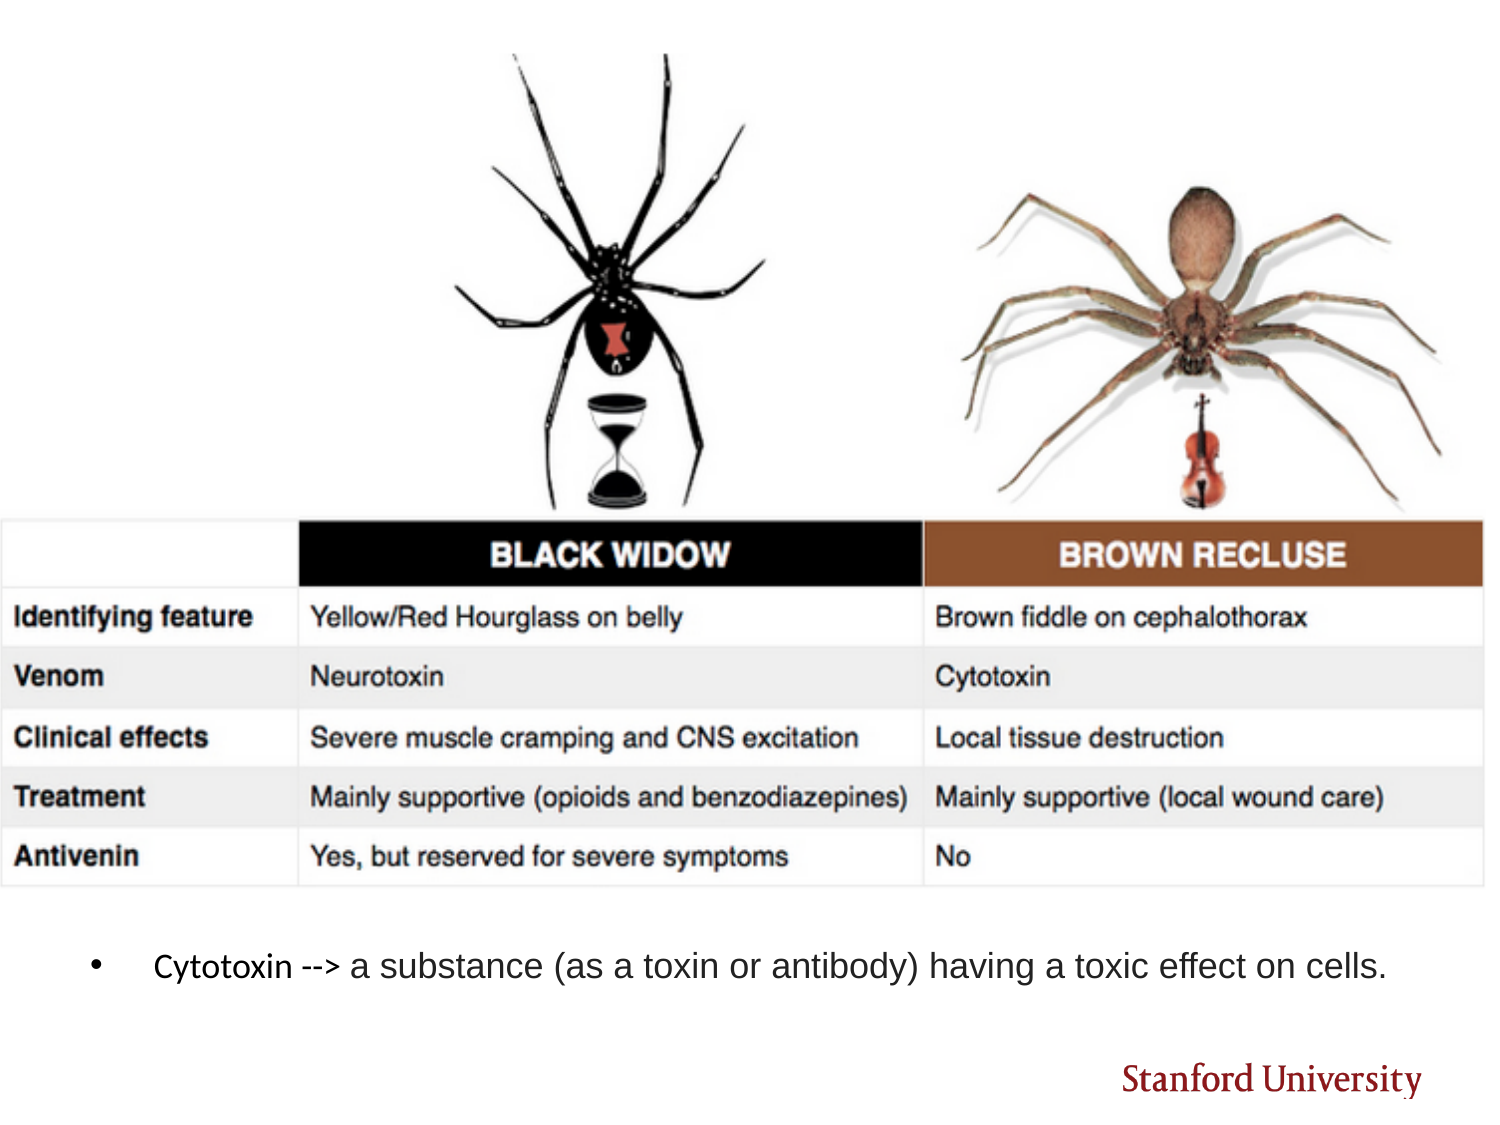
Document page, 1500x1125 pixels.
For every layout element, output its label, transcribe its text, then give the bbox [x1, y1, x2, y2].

picture [0, 44, 1500, 908]
list Cytotoxin --> a substance (as a toxin or antibody) having a toxic effect on cells. [75, 935, 1425, 1005]
